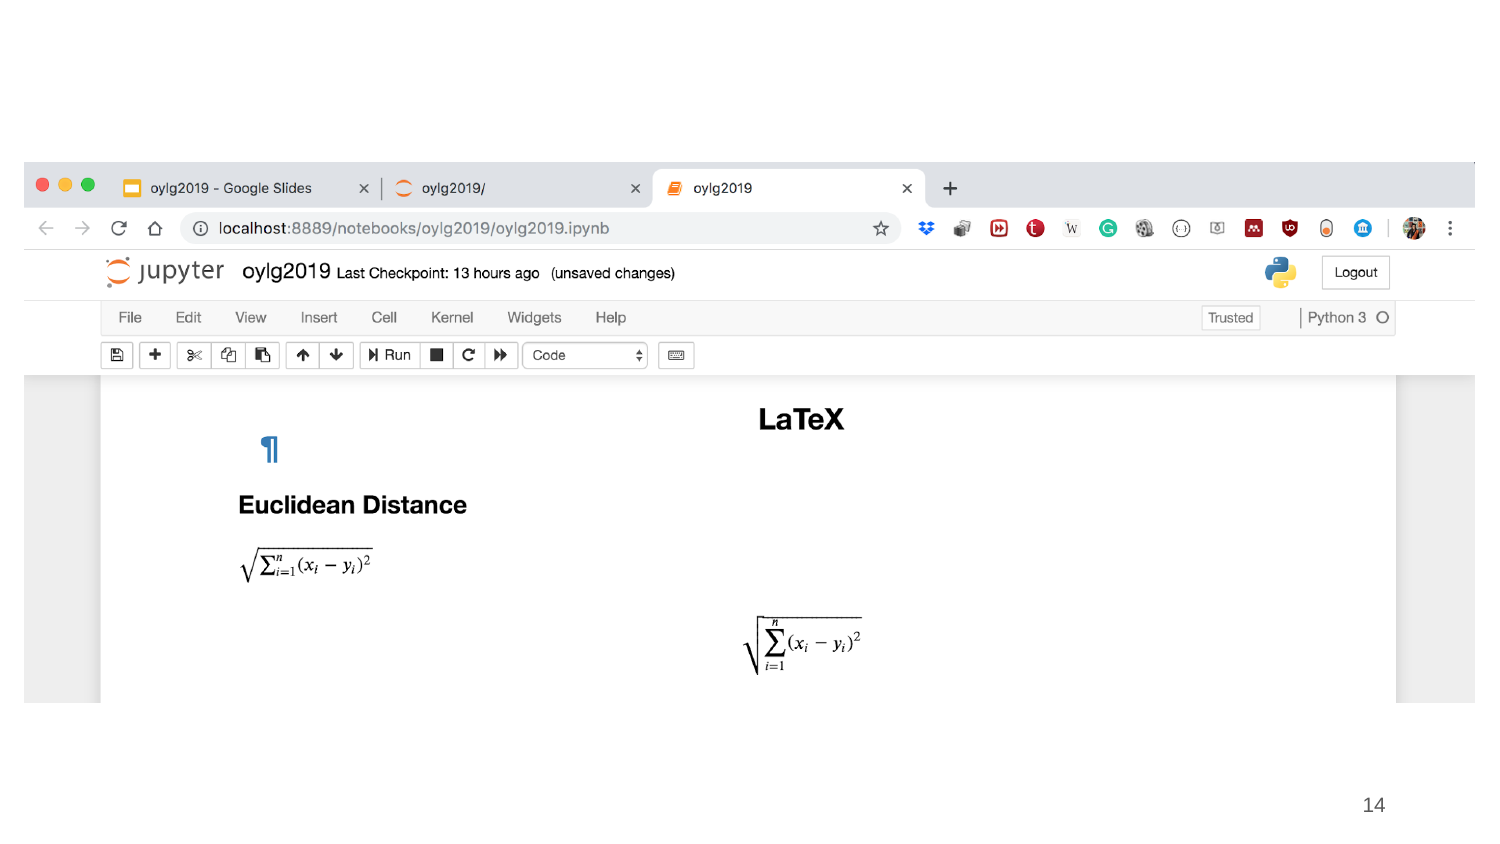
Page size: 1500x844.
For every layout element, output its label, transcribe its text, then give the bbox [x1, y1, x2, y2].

slide_number ‹#› [1059, 782, 1397, 827]
picture [24, 162, 1476, 704]
